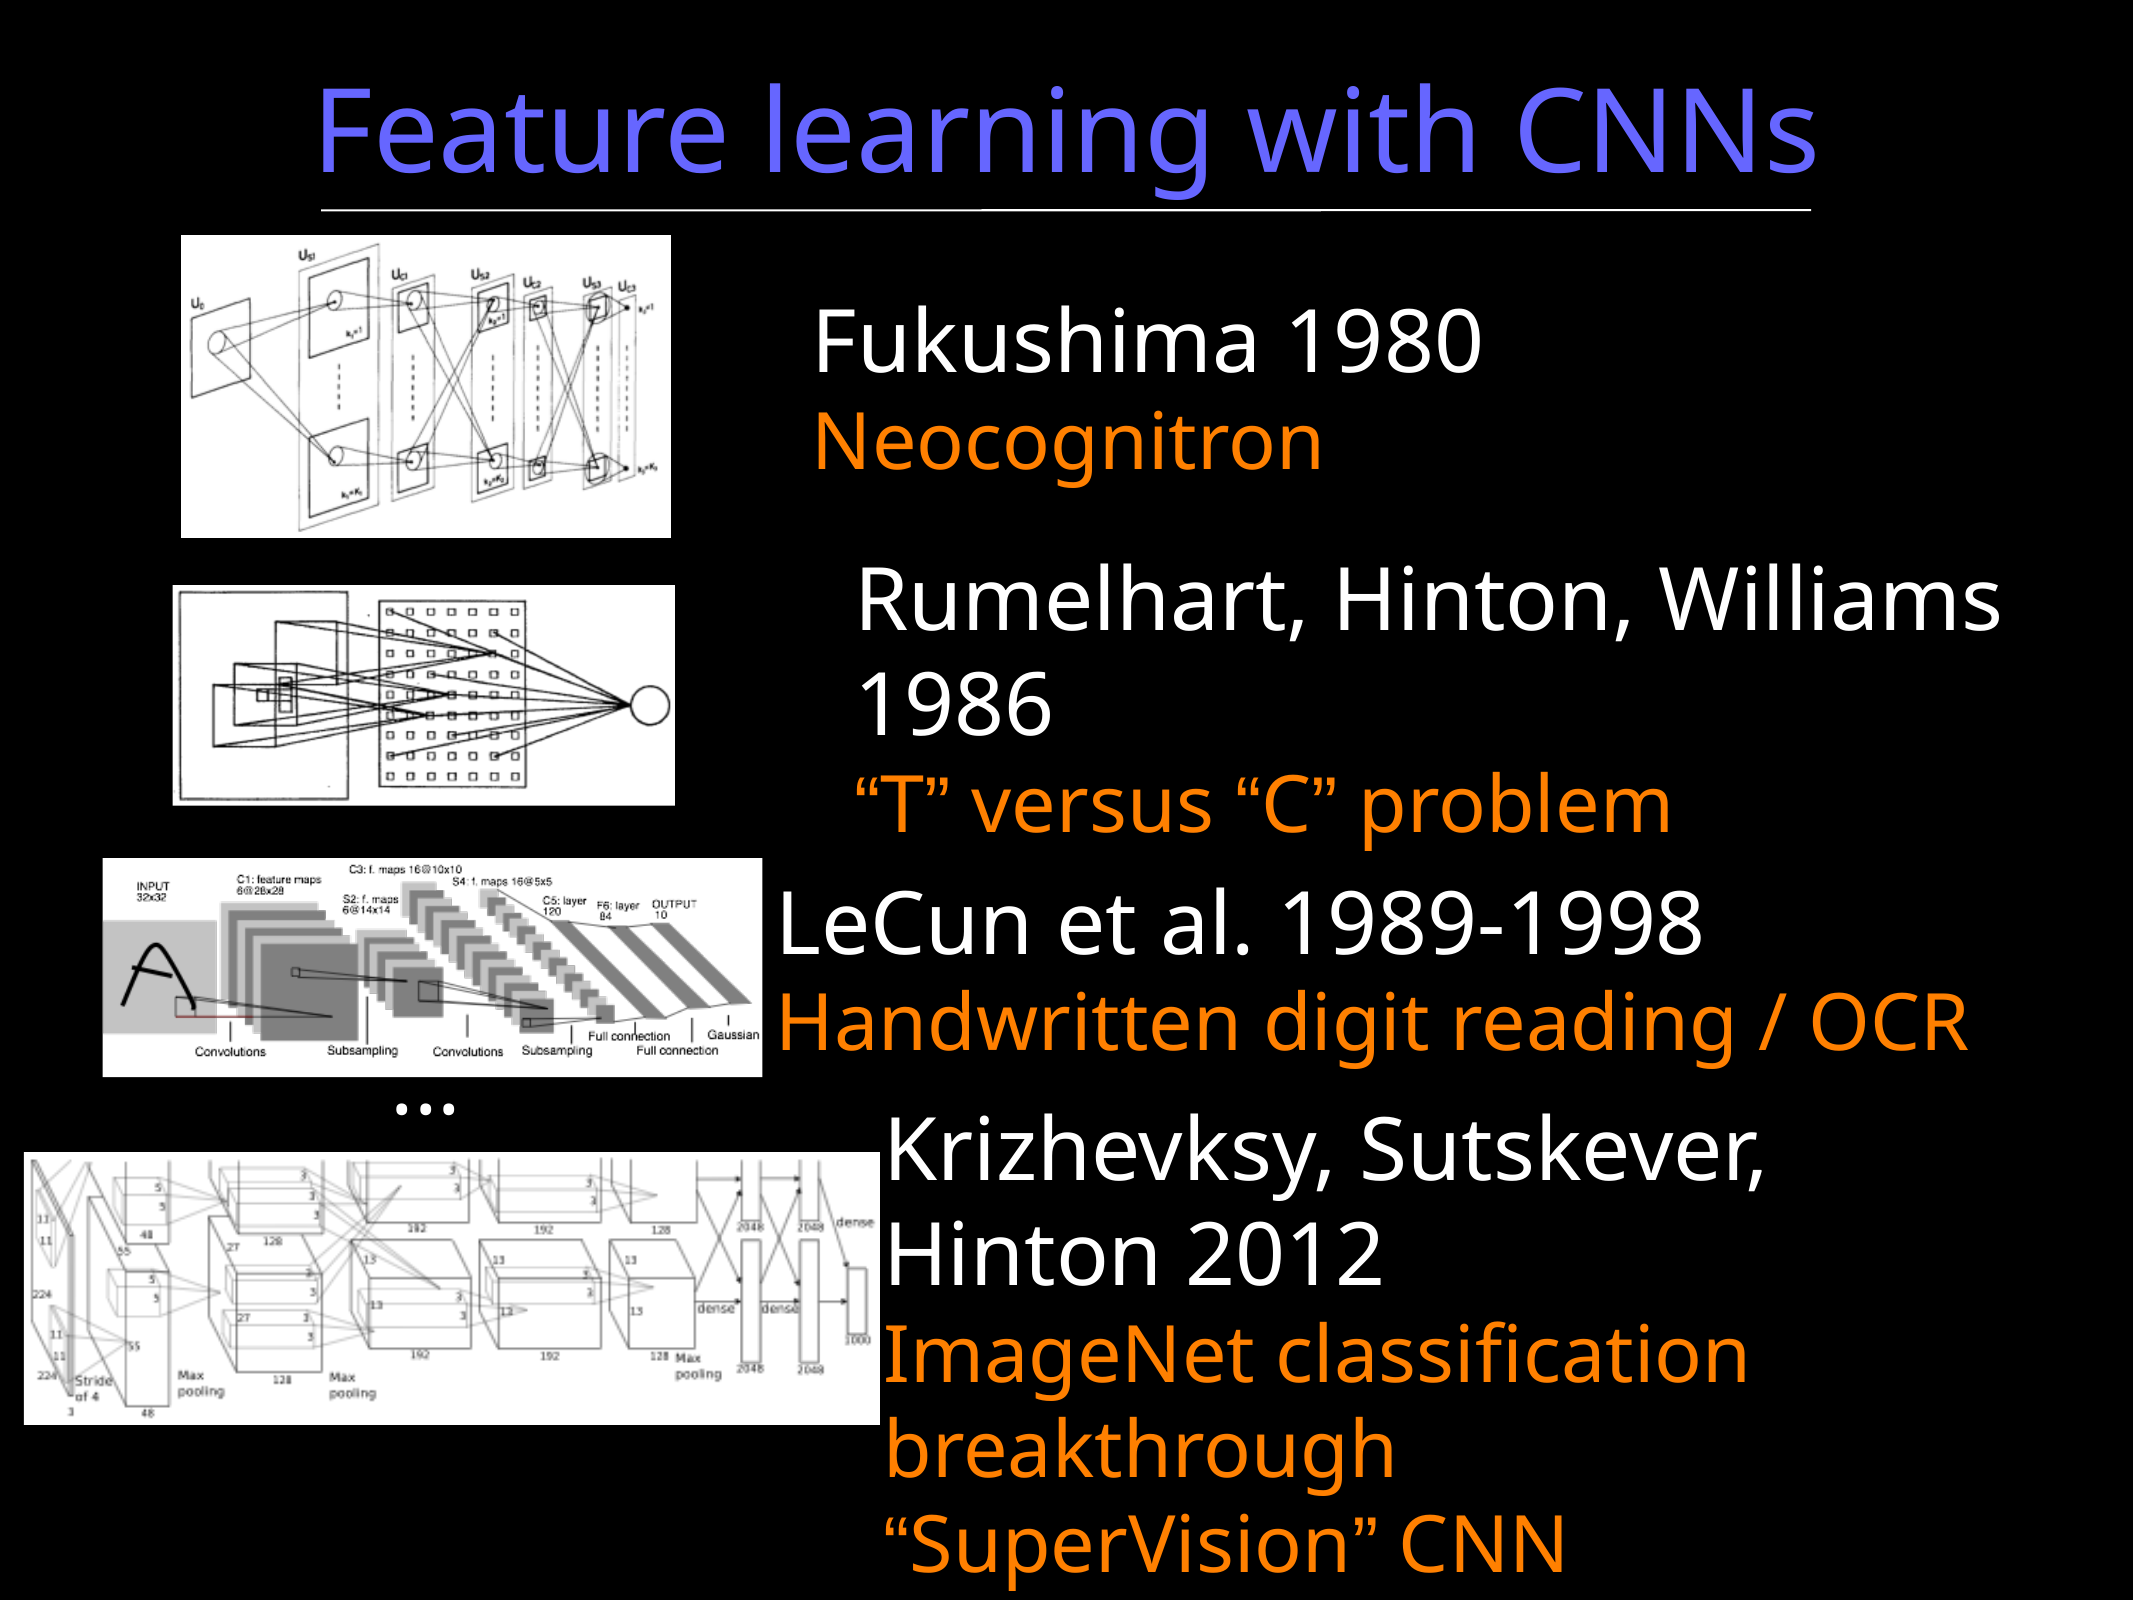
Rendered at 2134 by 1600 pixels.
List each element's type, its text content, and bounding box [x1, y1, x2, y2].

picture [170, 581, 308, 815]
text_box ... [390, 1087, 462, 1132]
text_box Krizhevksy, Sutskever, Hinton 2012 ImageNet classification breakthrough “SuperVision” CNN [883, 1126, 2105, 1556]
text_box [308, 441, 543, 856]
title Feature learning with CNNs [208, 41, 1925, 211]
text_box Rumelhart, Hinton, Williams 1986 “T” versus “C” problem [854, 584, 2134, 808]
picture [180, 235, 671, 538]
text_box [23, 1141, 885, 1426]
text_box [91, 857, 763, 1078]
text_box LeCun et al. 1989-1998 Handwritten digit reading / OCR [775, 866, 1971, 1067]
text_box Fukushima 1980 Neocognitron [811, 285, 1507, 486]
picture [543, 581, 683, 815]
